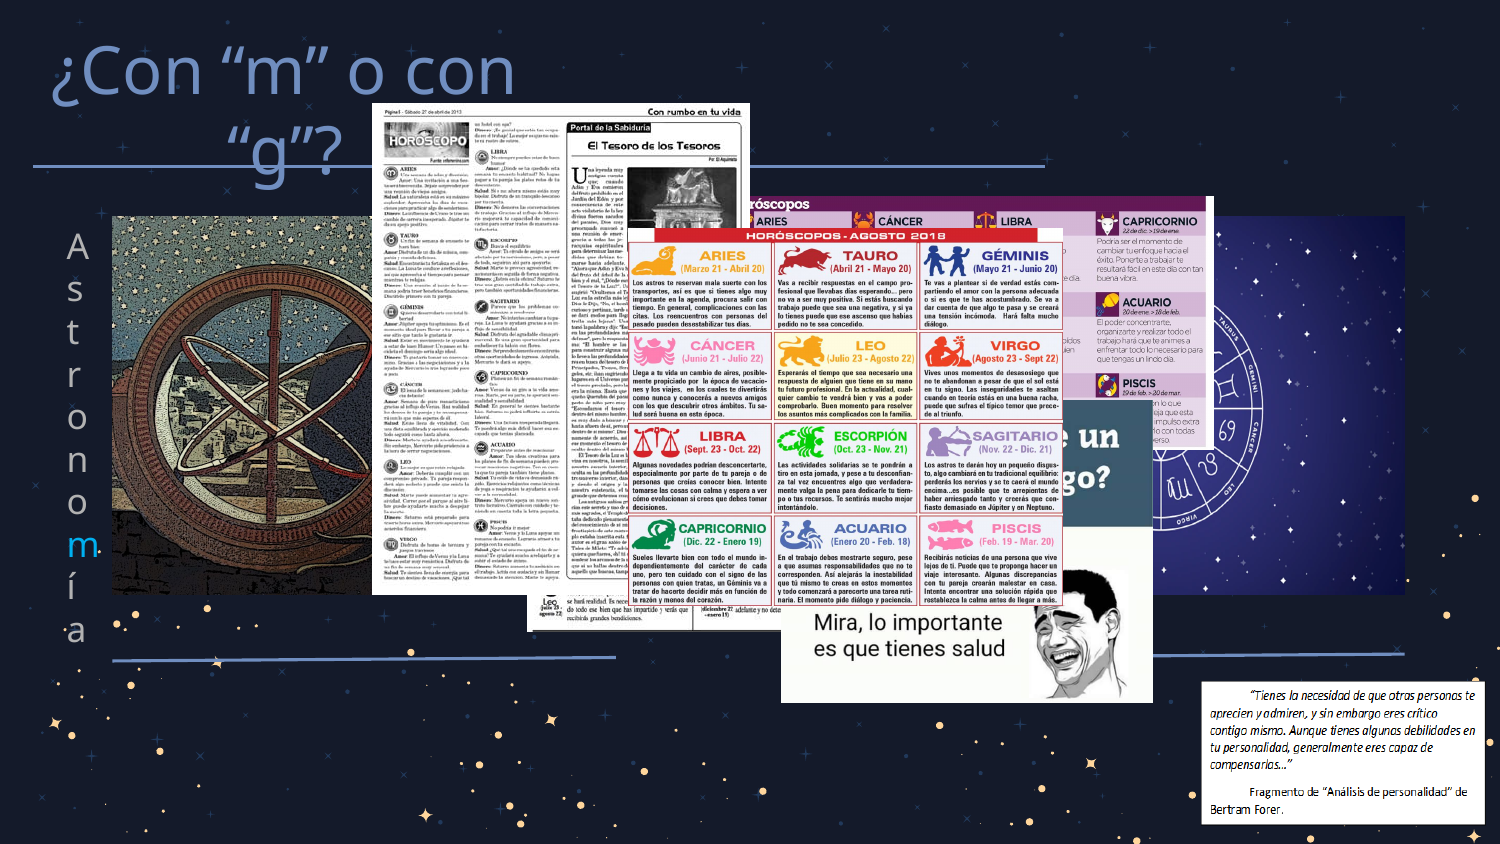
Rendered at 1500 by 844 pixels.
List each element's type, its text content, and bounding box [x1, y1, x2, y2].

text_box Astronomía [51, 216, 102, 657]
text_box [1158, 653, 1405, 658]
title ¿Con “m” o con “g”? [0, 48, 593, 167]
picture [1201, 680, 1487, 828]
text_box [112, 657, 616, 662]
picture [112, 103, 1405, 703]
